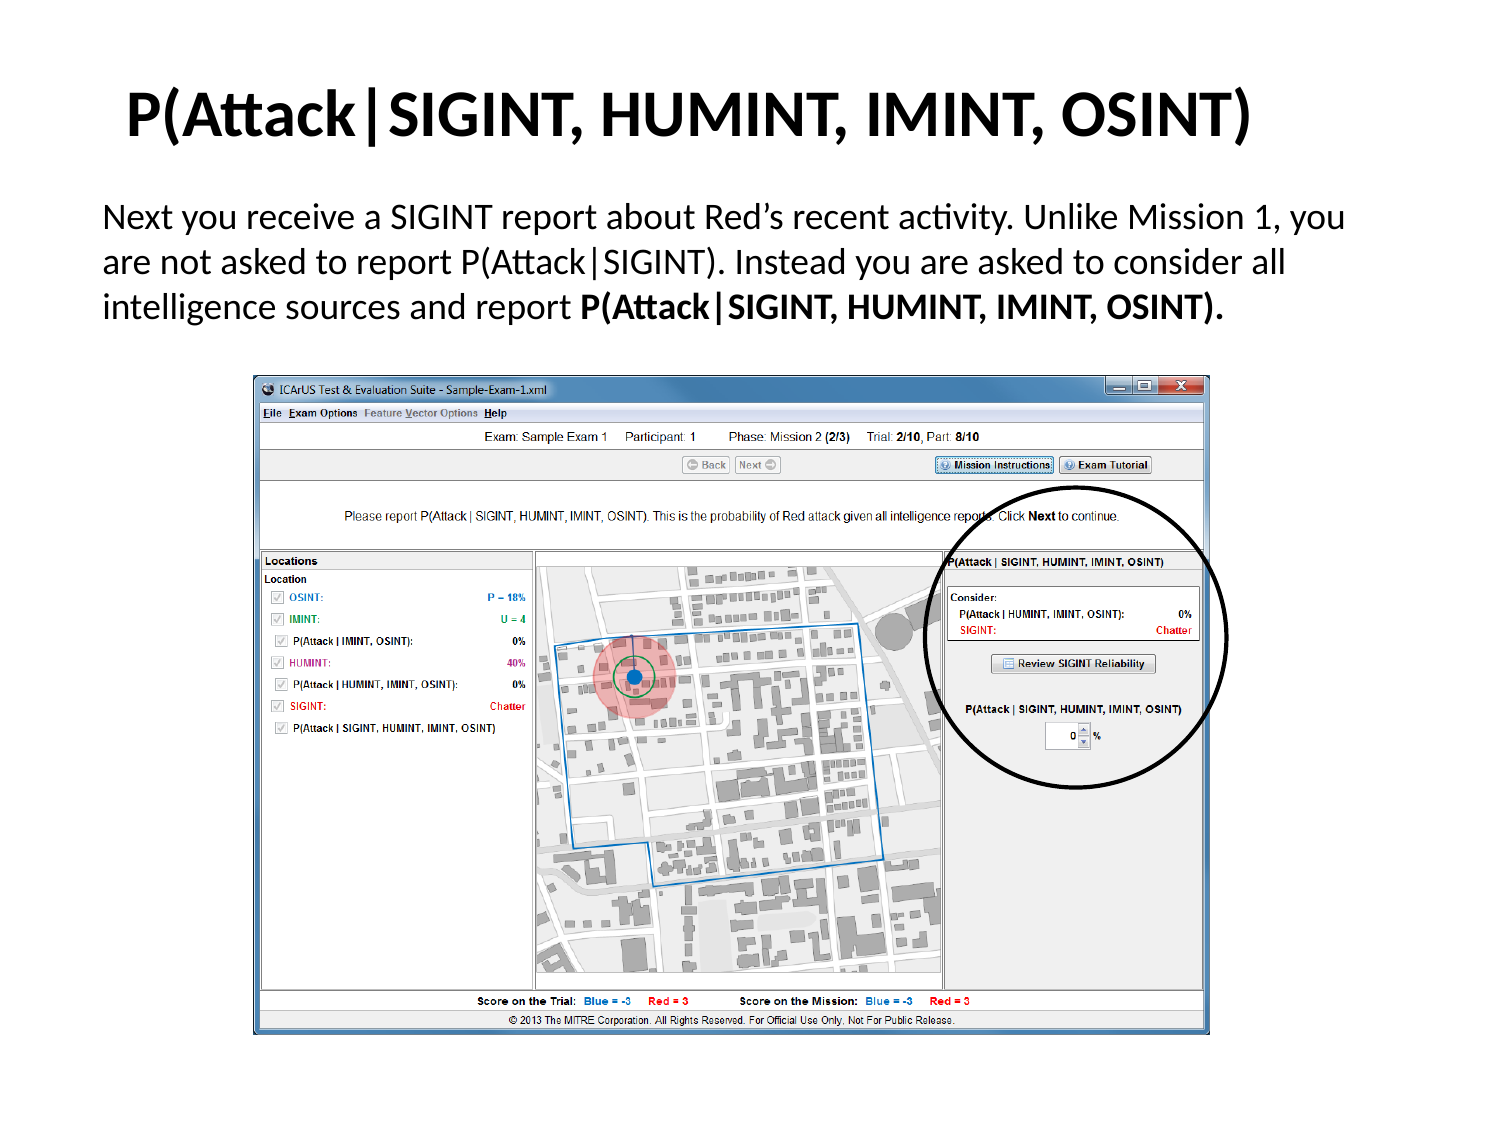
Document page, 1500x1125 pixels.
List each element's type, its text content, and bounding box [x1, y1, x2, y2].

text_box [253, 375, 1227, 1035]
text_box Next you receive a SIGINT report about Red’s recent activity. Unlike Mission 1, you are not asked to report P(Attack|SIGINT). Instead you are asked to consider all intelligence sources and report P(Attack|SIGINT, HUMINT, IMINT, OSINT). [87, 184, 1415, 335]
text_box P(Attack|SIGINT, HUMINT, IMINT, OSINT) [111, 62, 1270, 158]
